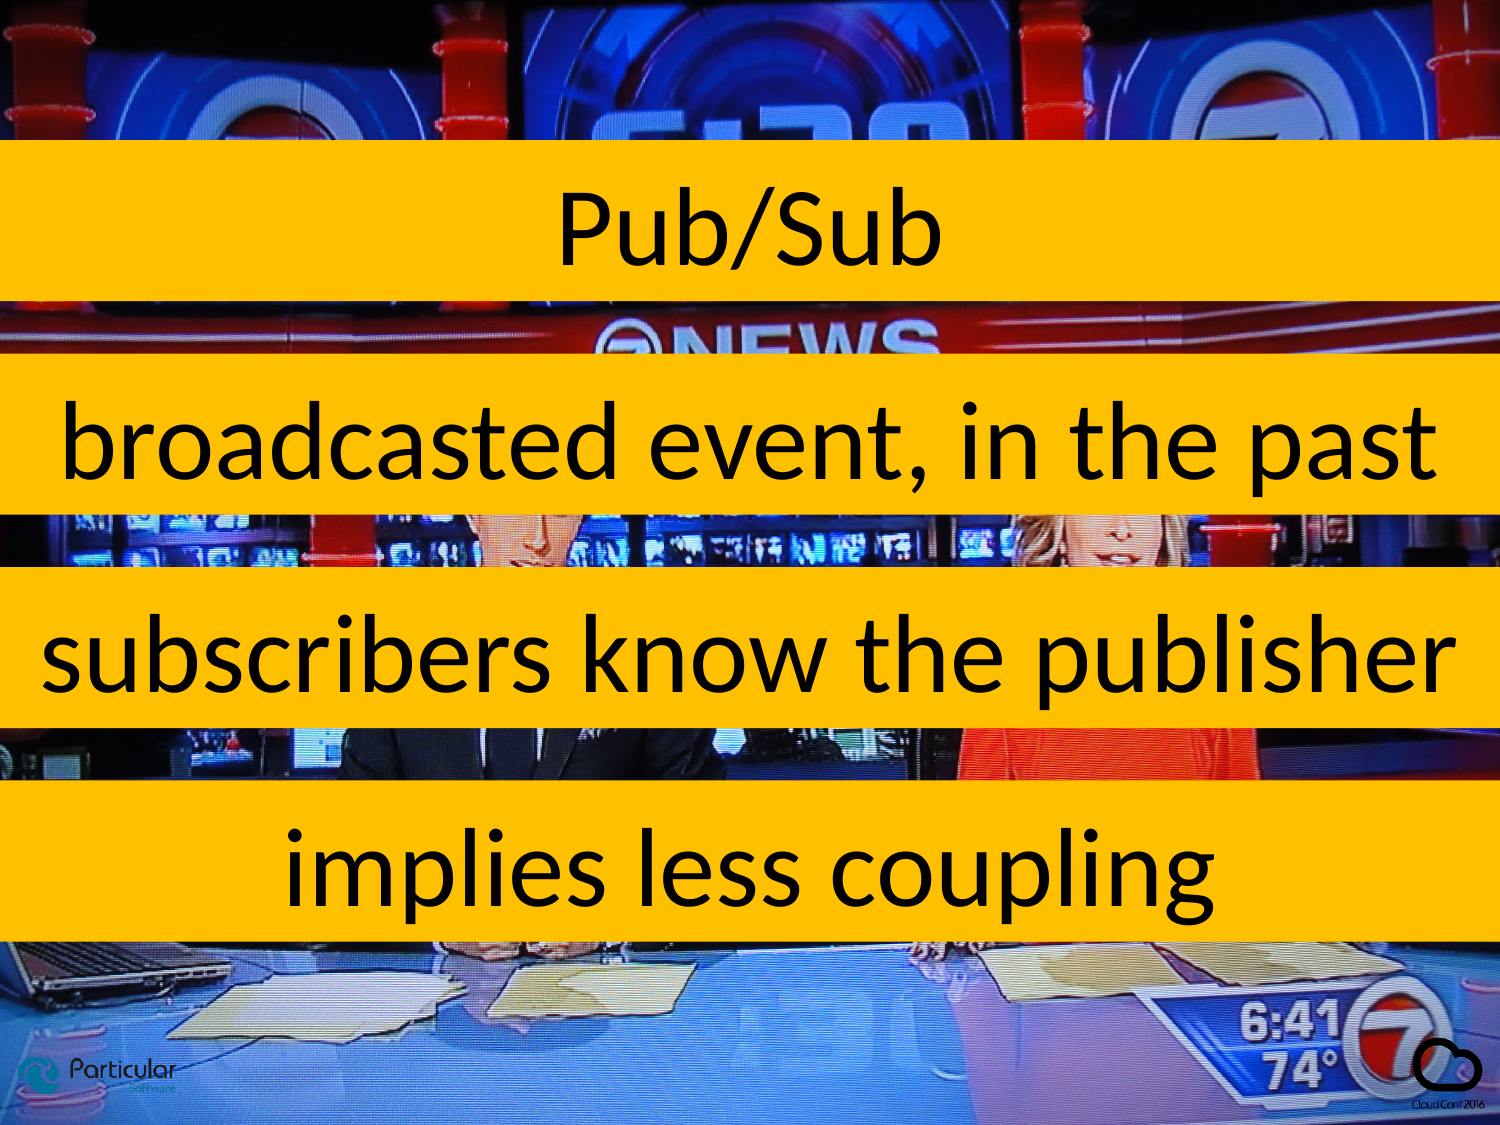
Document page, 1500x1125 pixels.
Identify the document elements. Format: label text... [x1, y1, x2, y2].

picture [0, 515, 1500, 567]
picture [0, 0, 1500, 140]
text_box subscribers know the publisher [0, 567, 1500, 729]
text_box broadcasted event, in the past [0, 353, 1500, 515]
text_box Pub/Sub [0, 140, 1500, 302]
picture [0, 302, 1500, 353]
text_box implies less coupling [0, 780, 1500, 942]
picture [0, 729, 1500, 780]
picture [0, 942, 1500, 1125]
